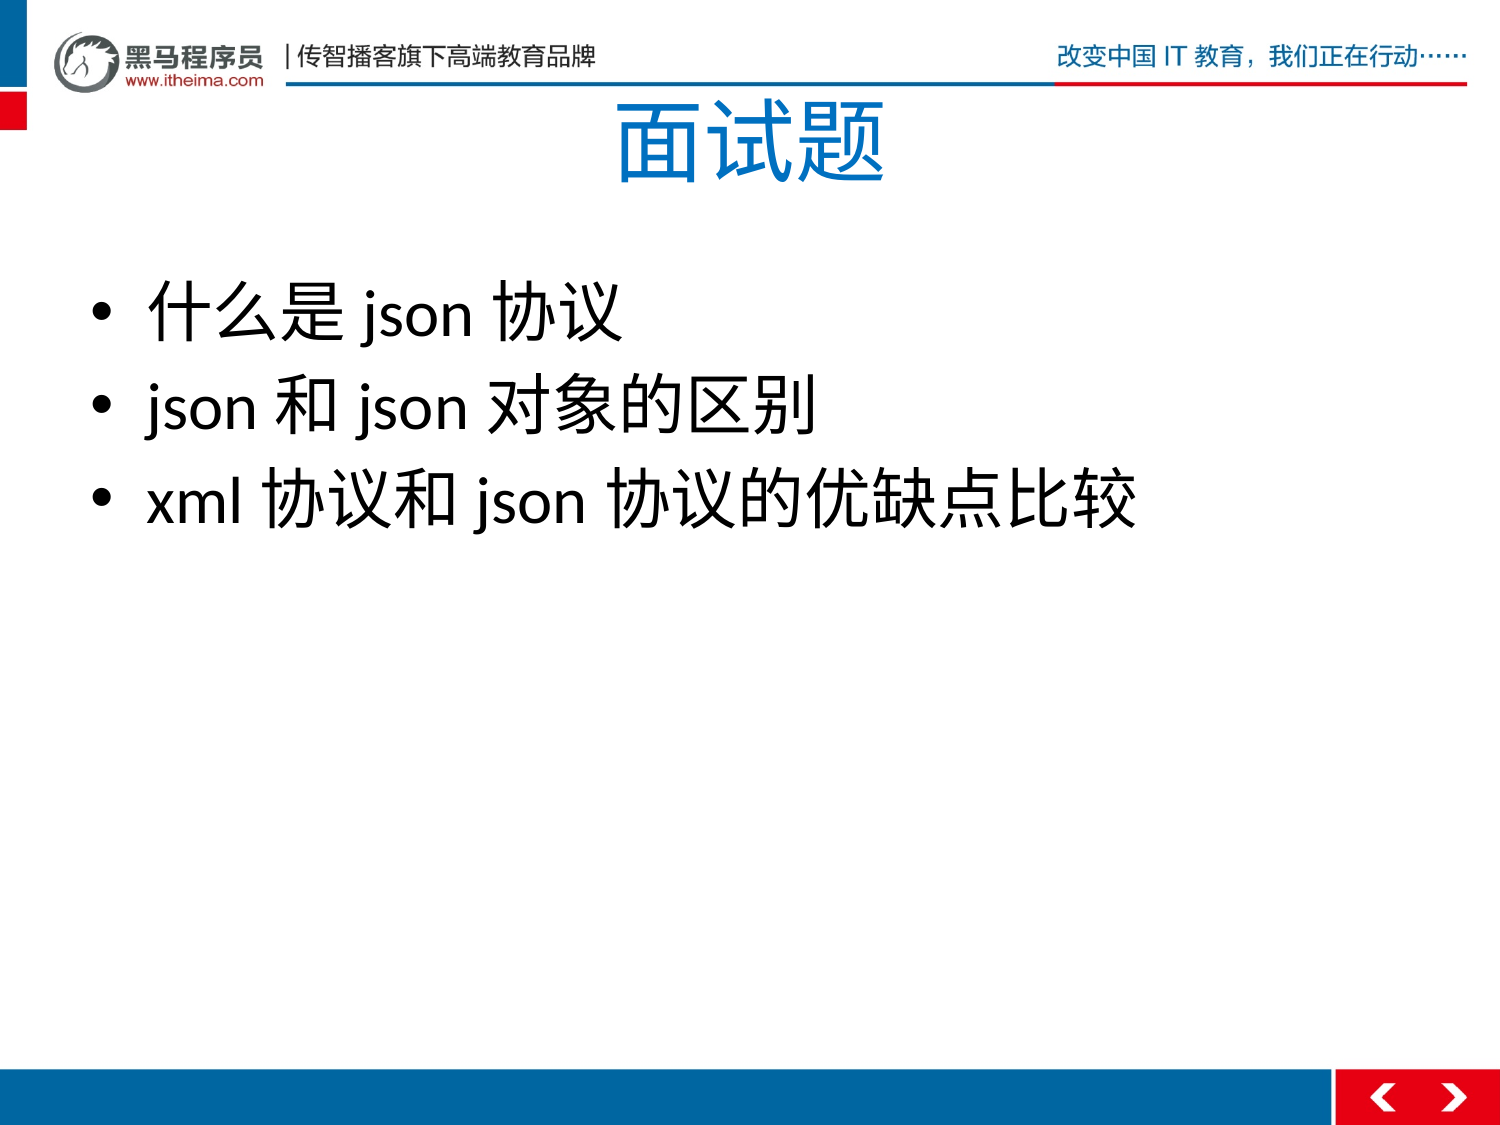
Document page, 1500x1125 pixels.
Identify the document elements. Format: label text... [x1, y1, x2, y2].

list 什么是json协议 json和json对象的区别 xml协议和json协议的优缺点比较 [75, 262, 1425, 1005]
title 面试题 [75, 45, 1425, 233]
picture [0, 0, 1500, 1125]
